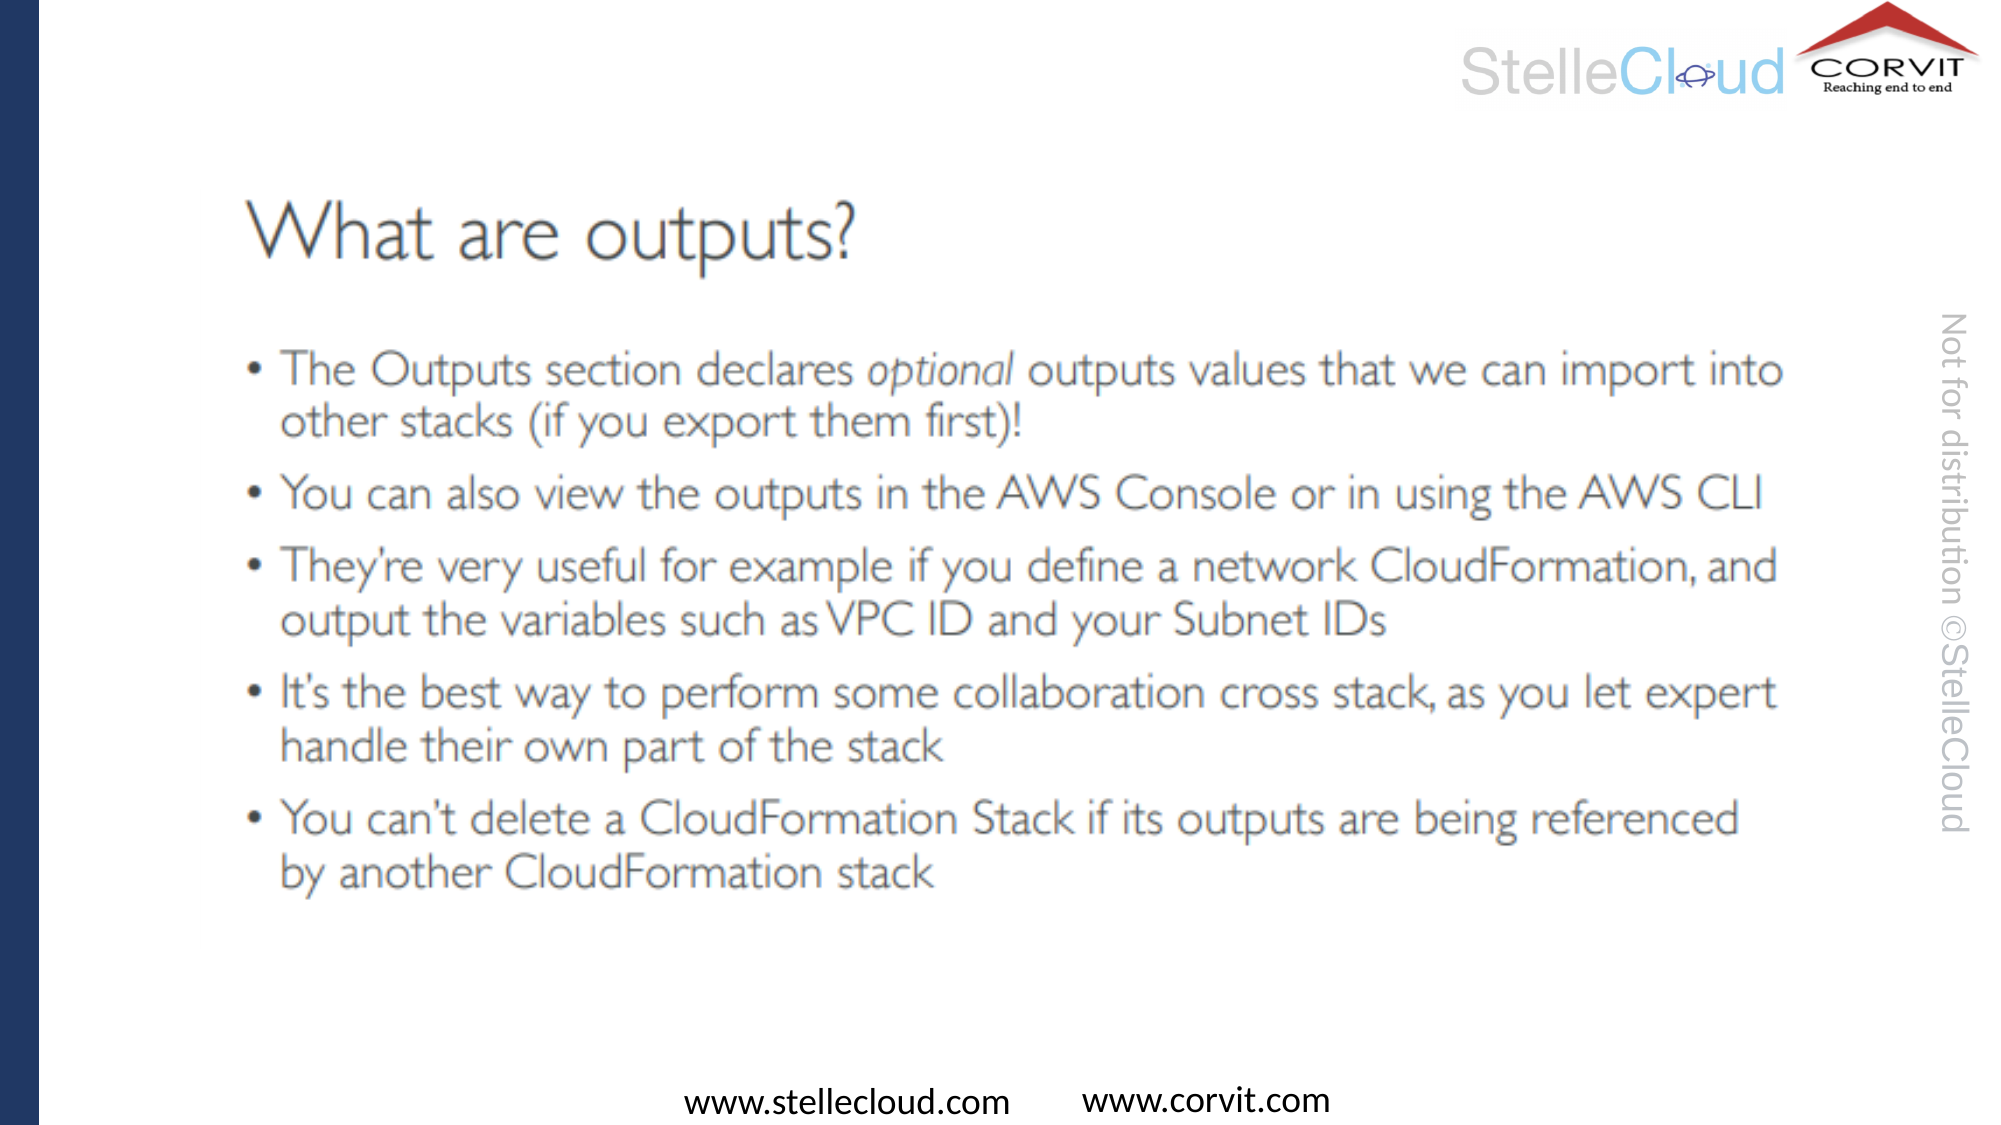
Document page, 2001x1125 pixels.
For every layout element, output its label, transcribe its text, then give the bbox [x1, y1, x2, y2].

picture [1455, 0, 1988, 111]
picture [199, 189, 1830, 949]
text_box Not for distribution ⒸStelleCloud [1927, 297, 1988, 1125]
text_box www.corvit.com [1067, 1067, 1347, 1125]
text_box www.stellecloud.com [669, 1069, 1027, 1125]
